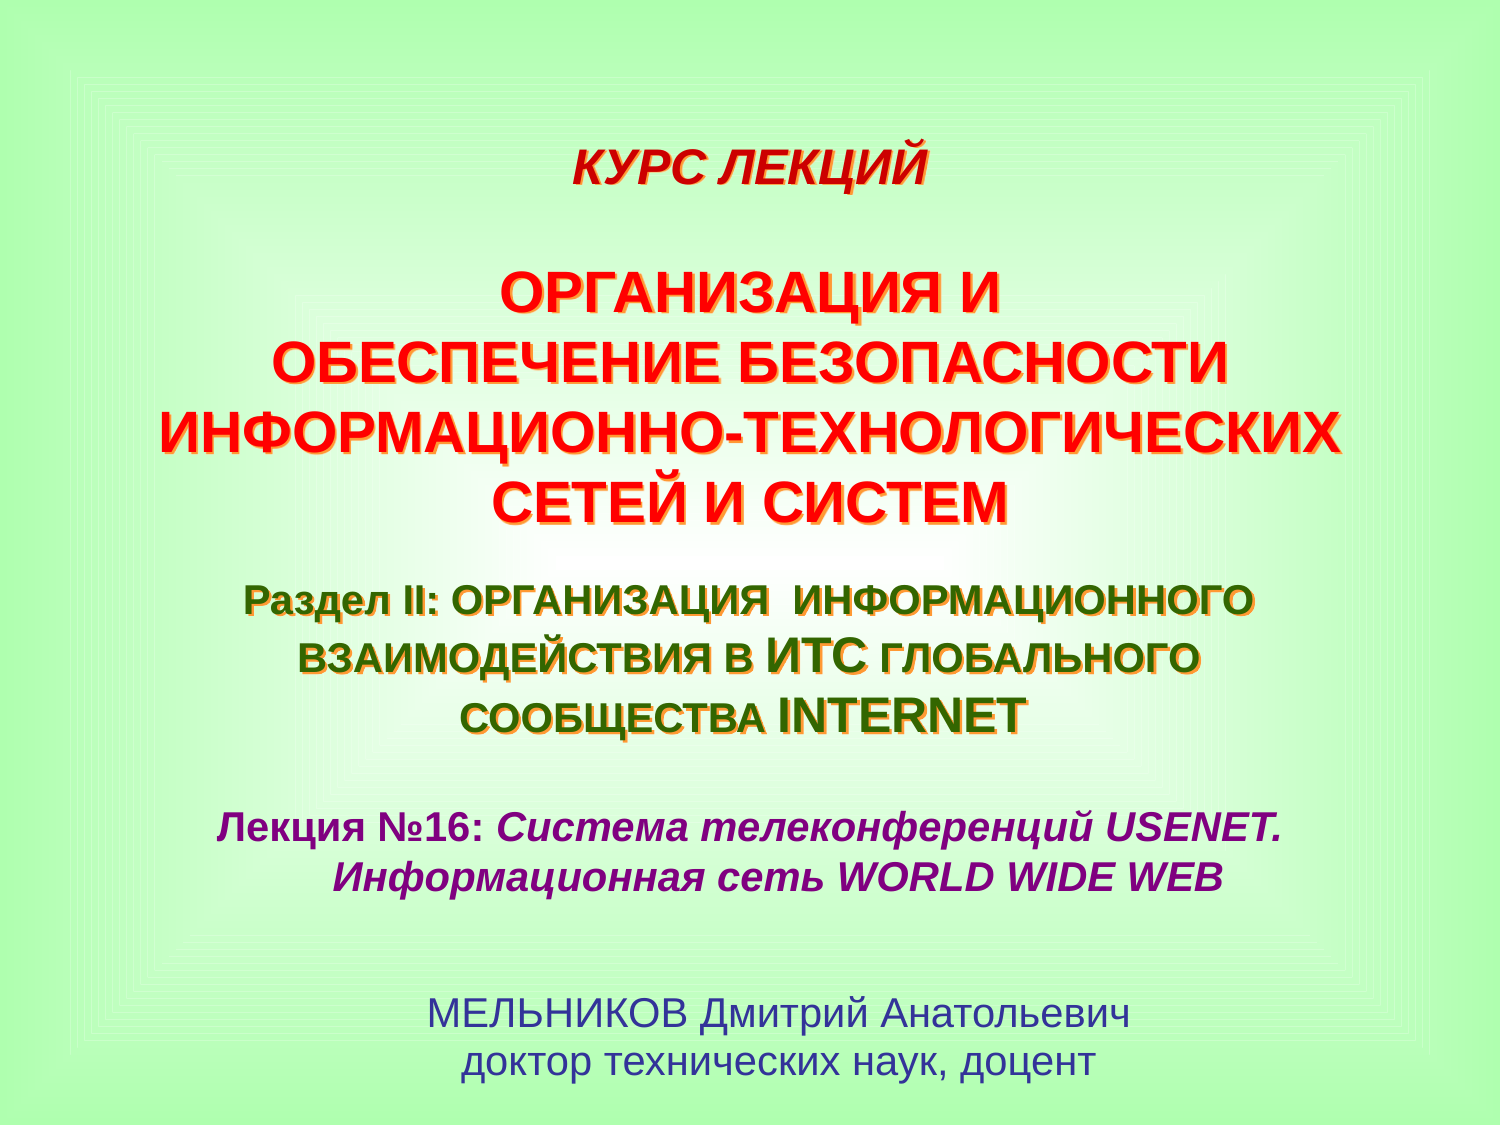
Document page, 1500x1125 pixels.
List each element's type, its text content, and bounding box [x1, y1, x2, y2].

text_box Лекция №16: Система телеконференций USENET. Информационная сеть WORLD WIDE WEB [0, 792, 1500, 907]
text_box КУРС ЛЕКЦИЙ ОРГАНИЗАЦИЯ И ОБЕСПЕЧЕНИЕ БЕЗОПАСНОСТИ ИНФОРМАЦИОННО-ТЕХНОЛОГИЧЕСКИХ СЕТЕЙ И СИСТЕМ [0, 126, 1500, 542]
subtitle МЕЛЬНИКОВ Дмитрий Анатольевич доктор технических наук, доцент [253, 987, 1304, 1099]
text_box Раздел II: ОРГАНИЗАЦИЯ ИНФОРМАЦИОННОГО ВЗАИМОДЕЙСТВИЯ В ИТС ГЛОБАЛЬНОГО СООБЩЕСТВА INTERNET [162, 565, 1336, 750]
